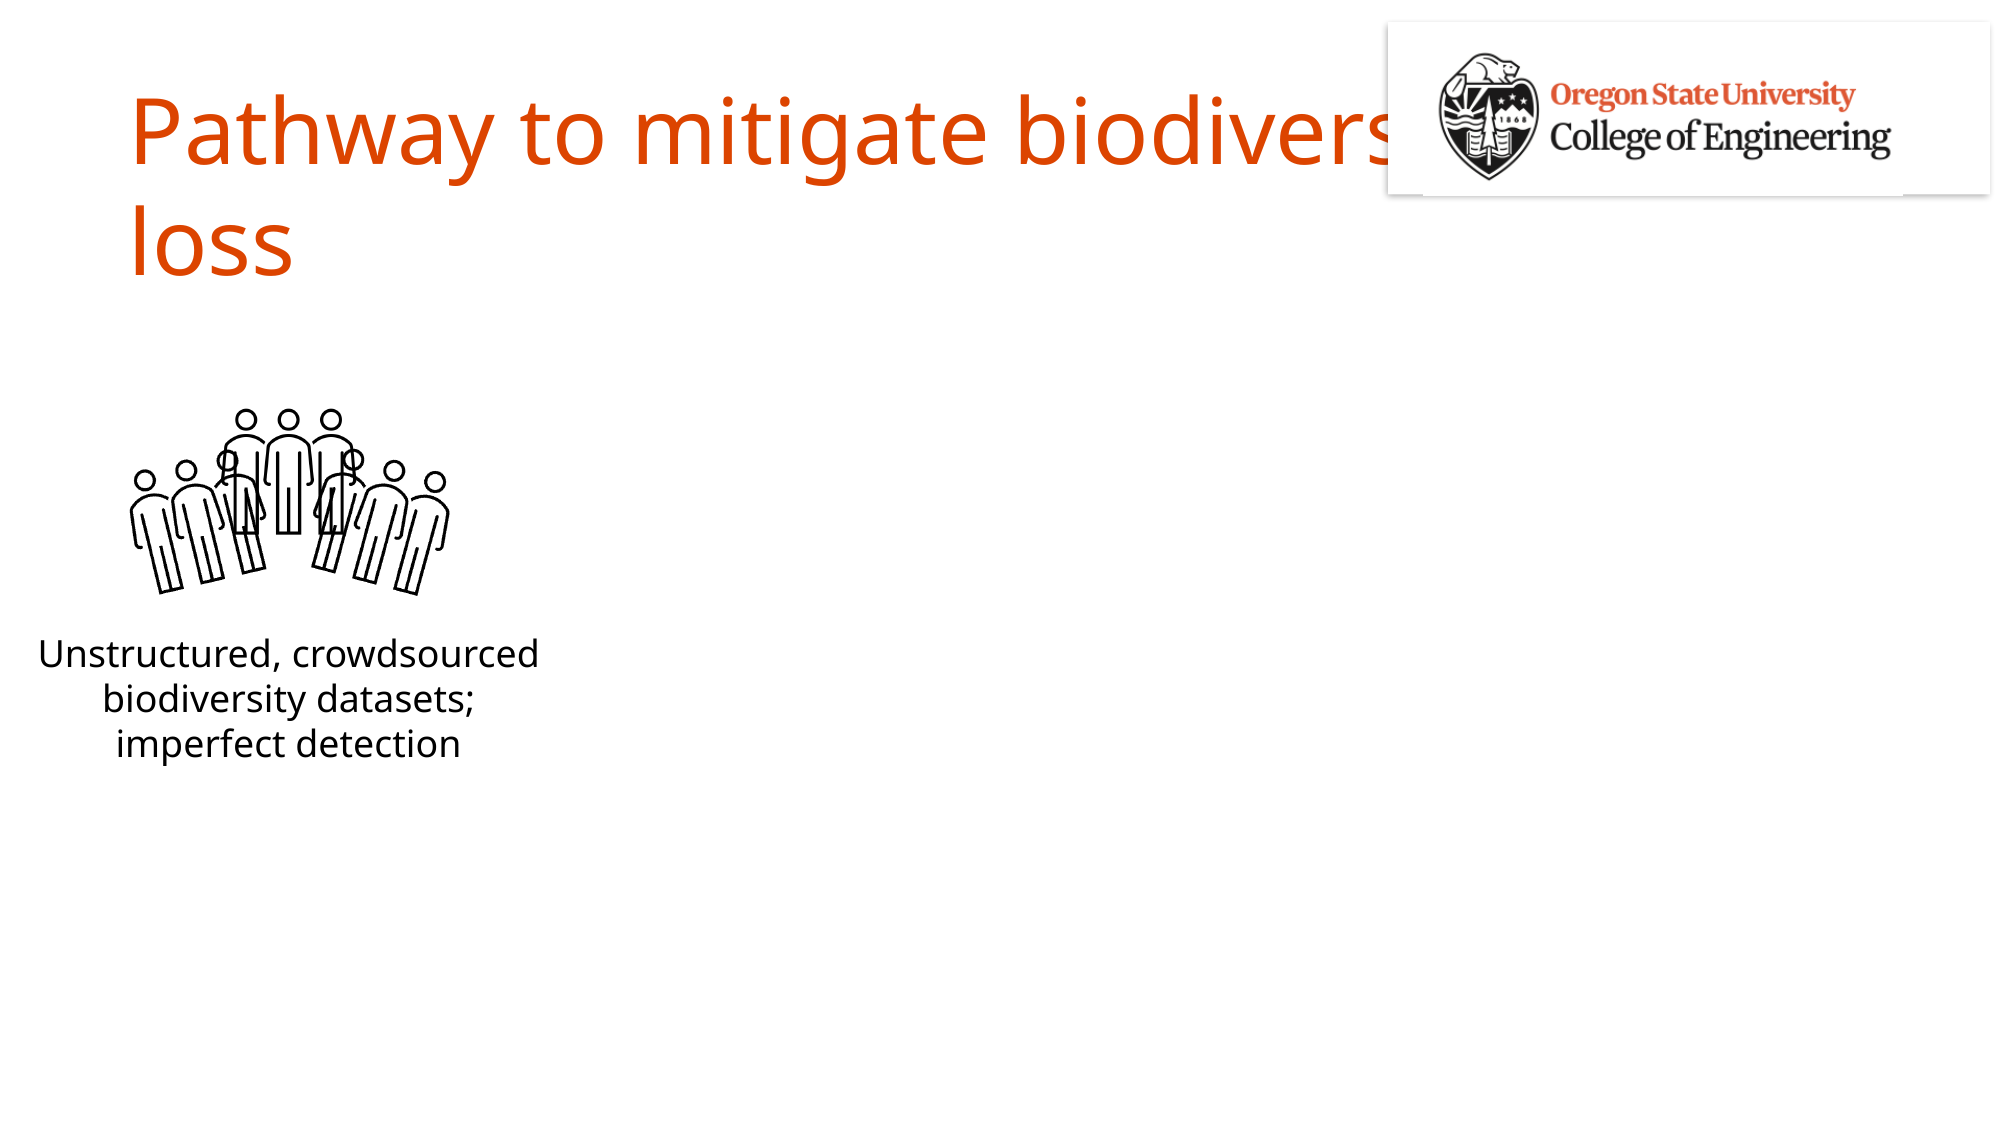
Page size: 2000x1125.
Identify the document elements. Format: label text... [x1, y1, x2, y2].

picture [1423, 43, 1903, 197]
title Pathway to mitigate biodiversity loss [113, 66, 1814, 262]
text_box [1387, 21, 1991, 195]
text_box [0, 396, 578, 775]
